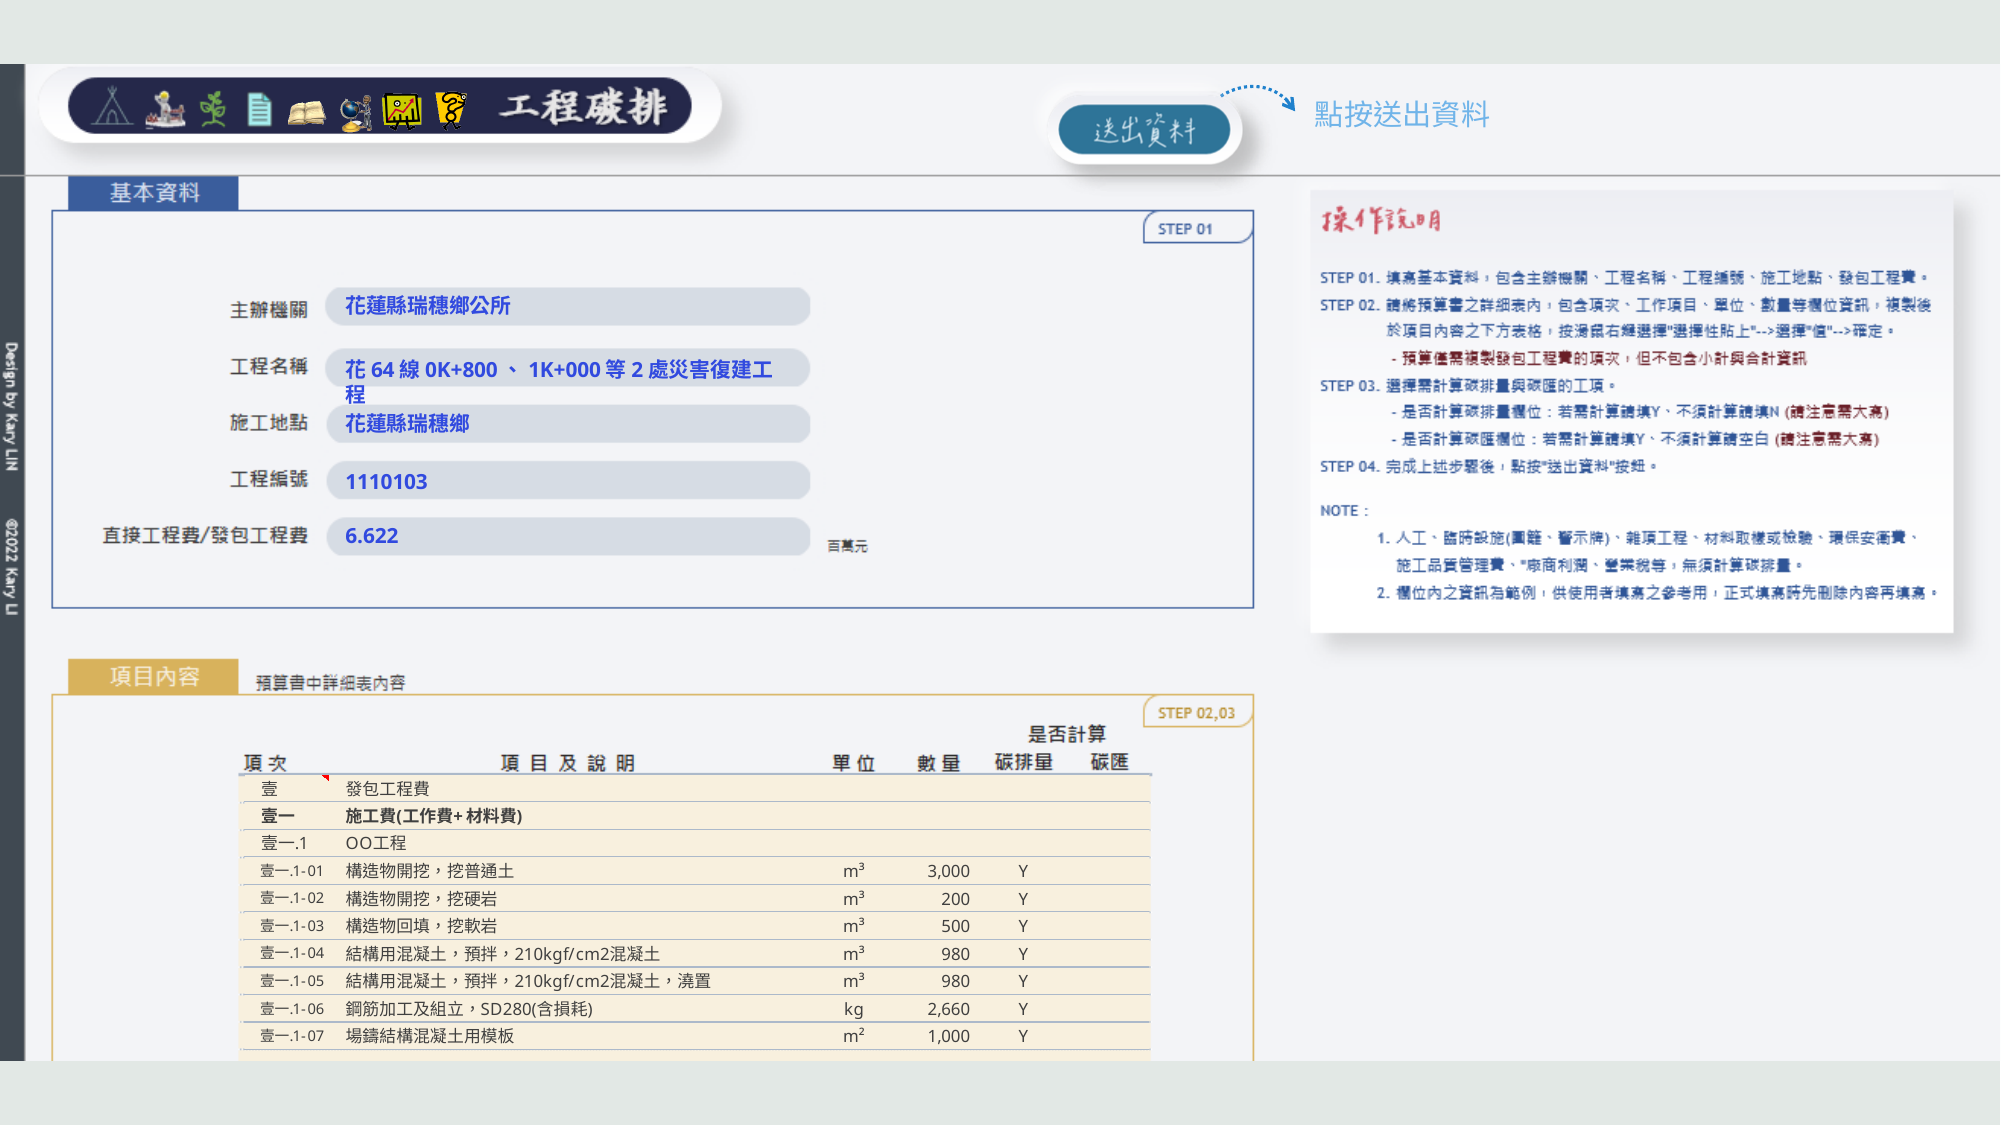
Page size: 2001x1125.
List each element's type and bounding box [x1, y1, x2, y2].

picture [0, 64, 2001, 1061]
